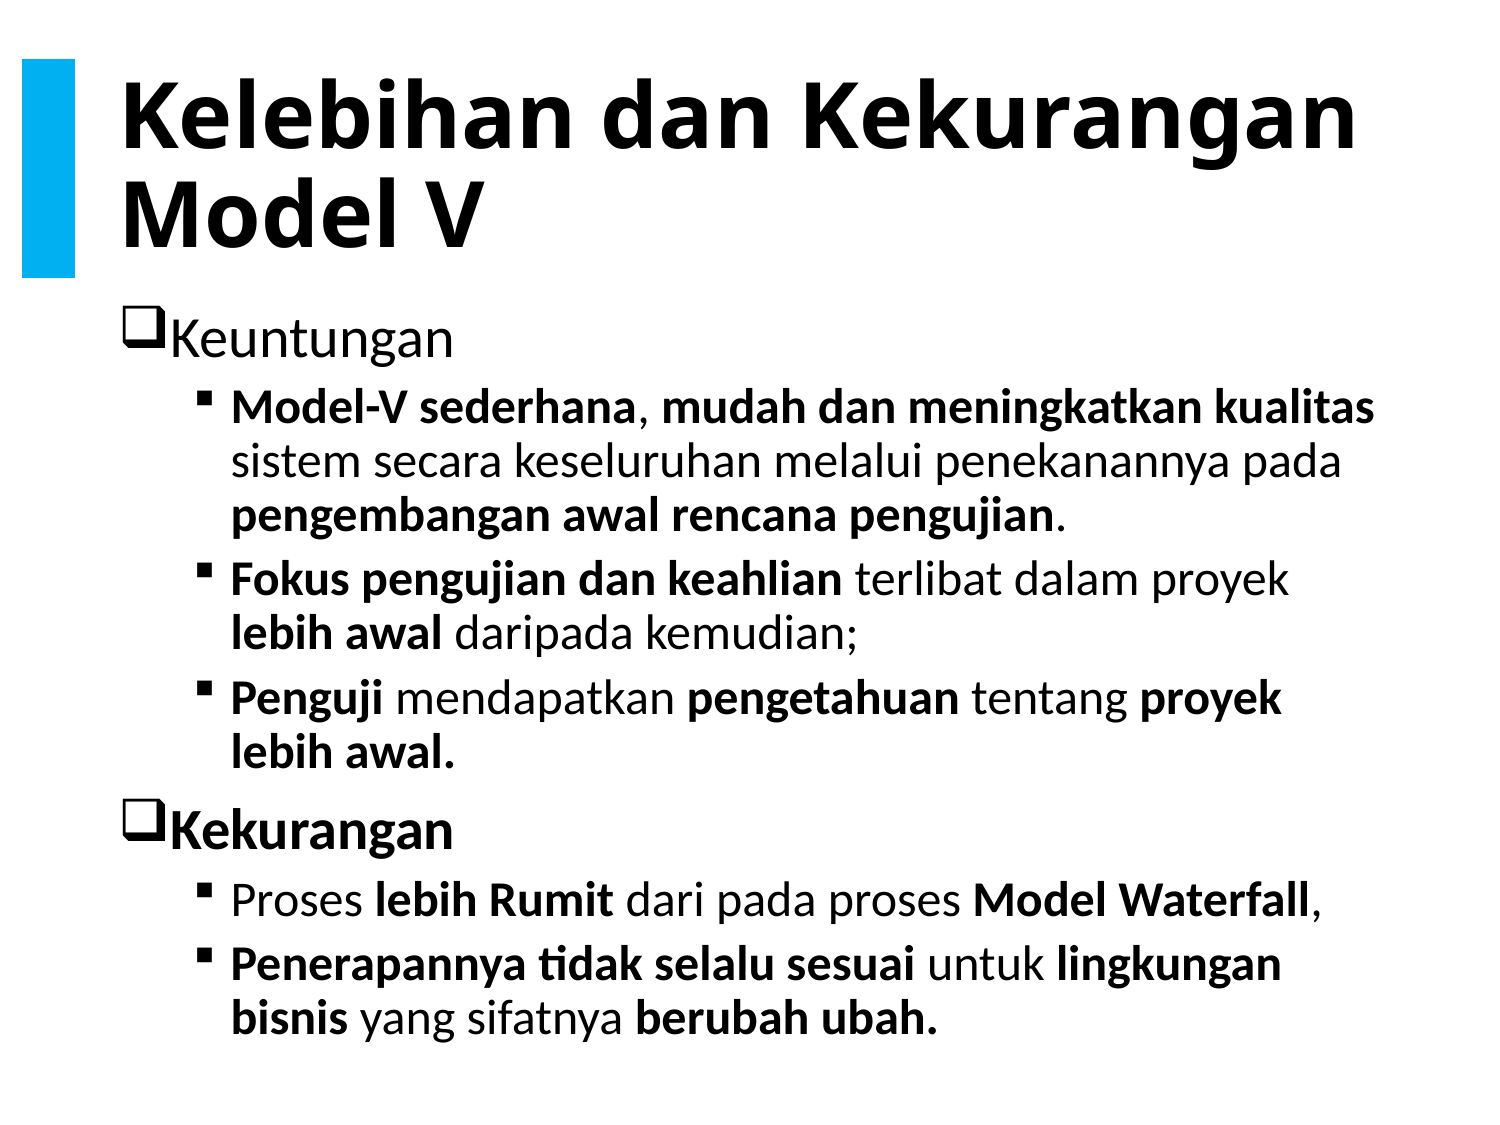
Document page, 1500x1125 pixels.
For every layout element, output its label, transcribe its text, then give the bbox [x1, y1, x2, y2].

title Kelebihan dan Kekurangan Model V [103, 59, 1397, 278]
list Keuntungan Model-V sederhana, mudah dan meningkatkan kualitas sistem secara keseluruhan melalui penekanannya pada pengembangan awal rencana pengujian. Fokus pengujian dan keahlian terlibat dalam proyek lebih awal daripada kemudian; Penguji mendapatkan pengetahuan tentang proyek lebih awal. Kekurangan Proses lebih Rumit dari pada proses Model Waterfall, Penerapannya tidak selalu sesuai untuk lingkungan bisnis yang sifatnya berubah ubah. [103, 299, 1397, 1014]
